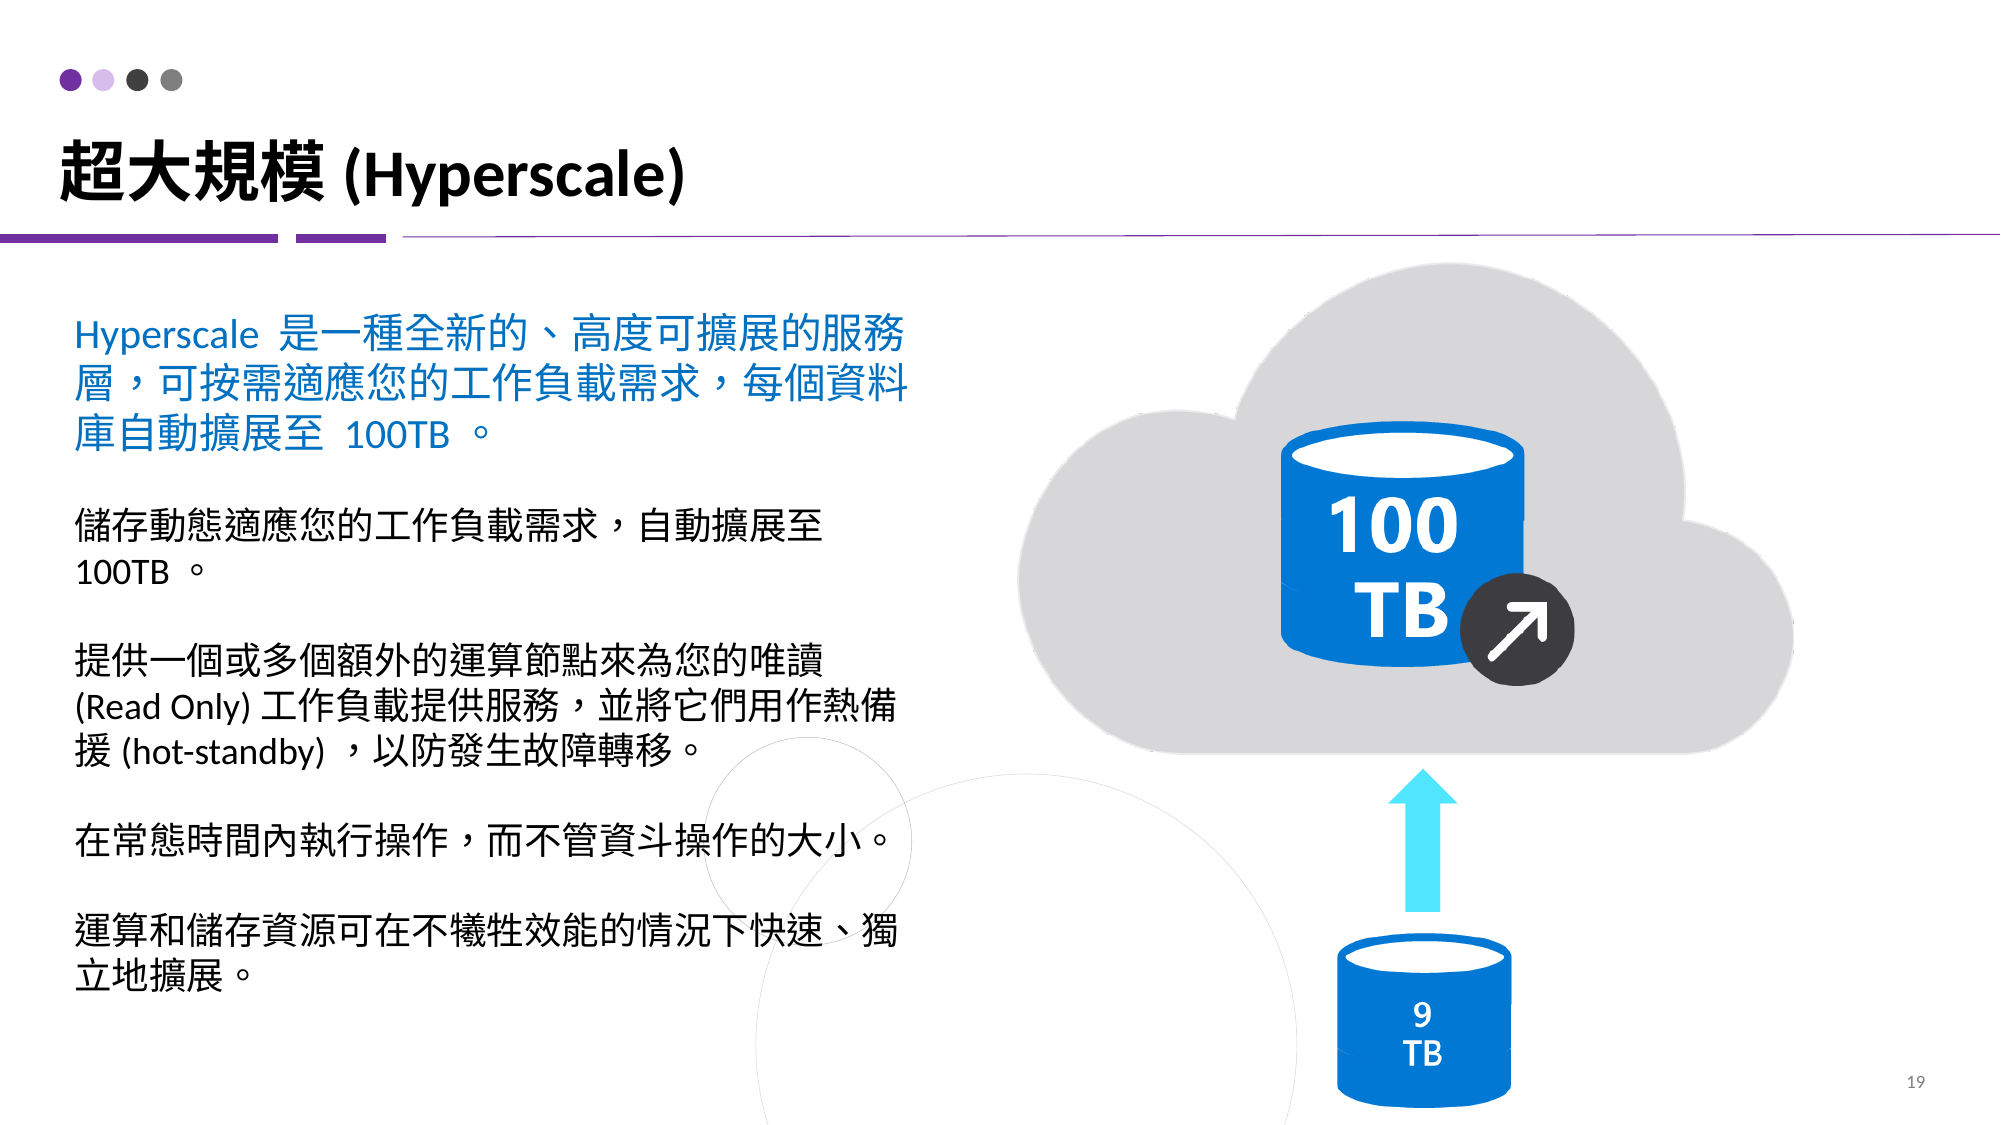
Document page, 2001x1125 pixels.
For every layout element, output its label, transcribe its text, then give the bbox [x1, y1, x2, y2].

picture [1017, 262, 1794, 1123]
text_box Hyperscale 是一種全新的、高度可擴展的服務層，可按需適應您的工作負載需求，每個資料庫自動擴展至 100TB。 儲存動態適應您的工作負載需求，自動擴展至 100TB。 提供一個或多個額外的運算節點來為您的唯讀(Read Only)工作負載提供服務，並將它們用作熱備援(hot-standby)，以防發生故障轉移。 在常態時間內執行操作，而不管資斗操作的大小。 運算和儲存資源可在不犧牲效能的情況下快速、獨立地擴展。 [59, 299, 925, 1005]
slide_number 19 [1794, 1060, 1941, 1102]
title 超大規模(Hyperscale) [59, 40, 1941, 211]
